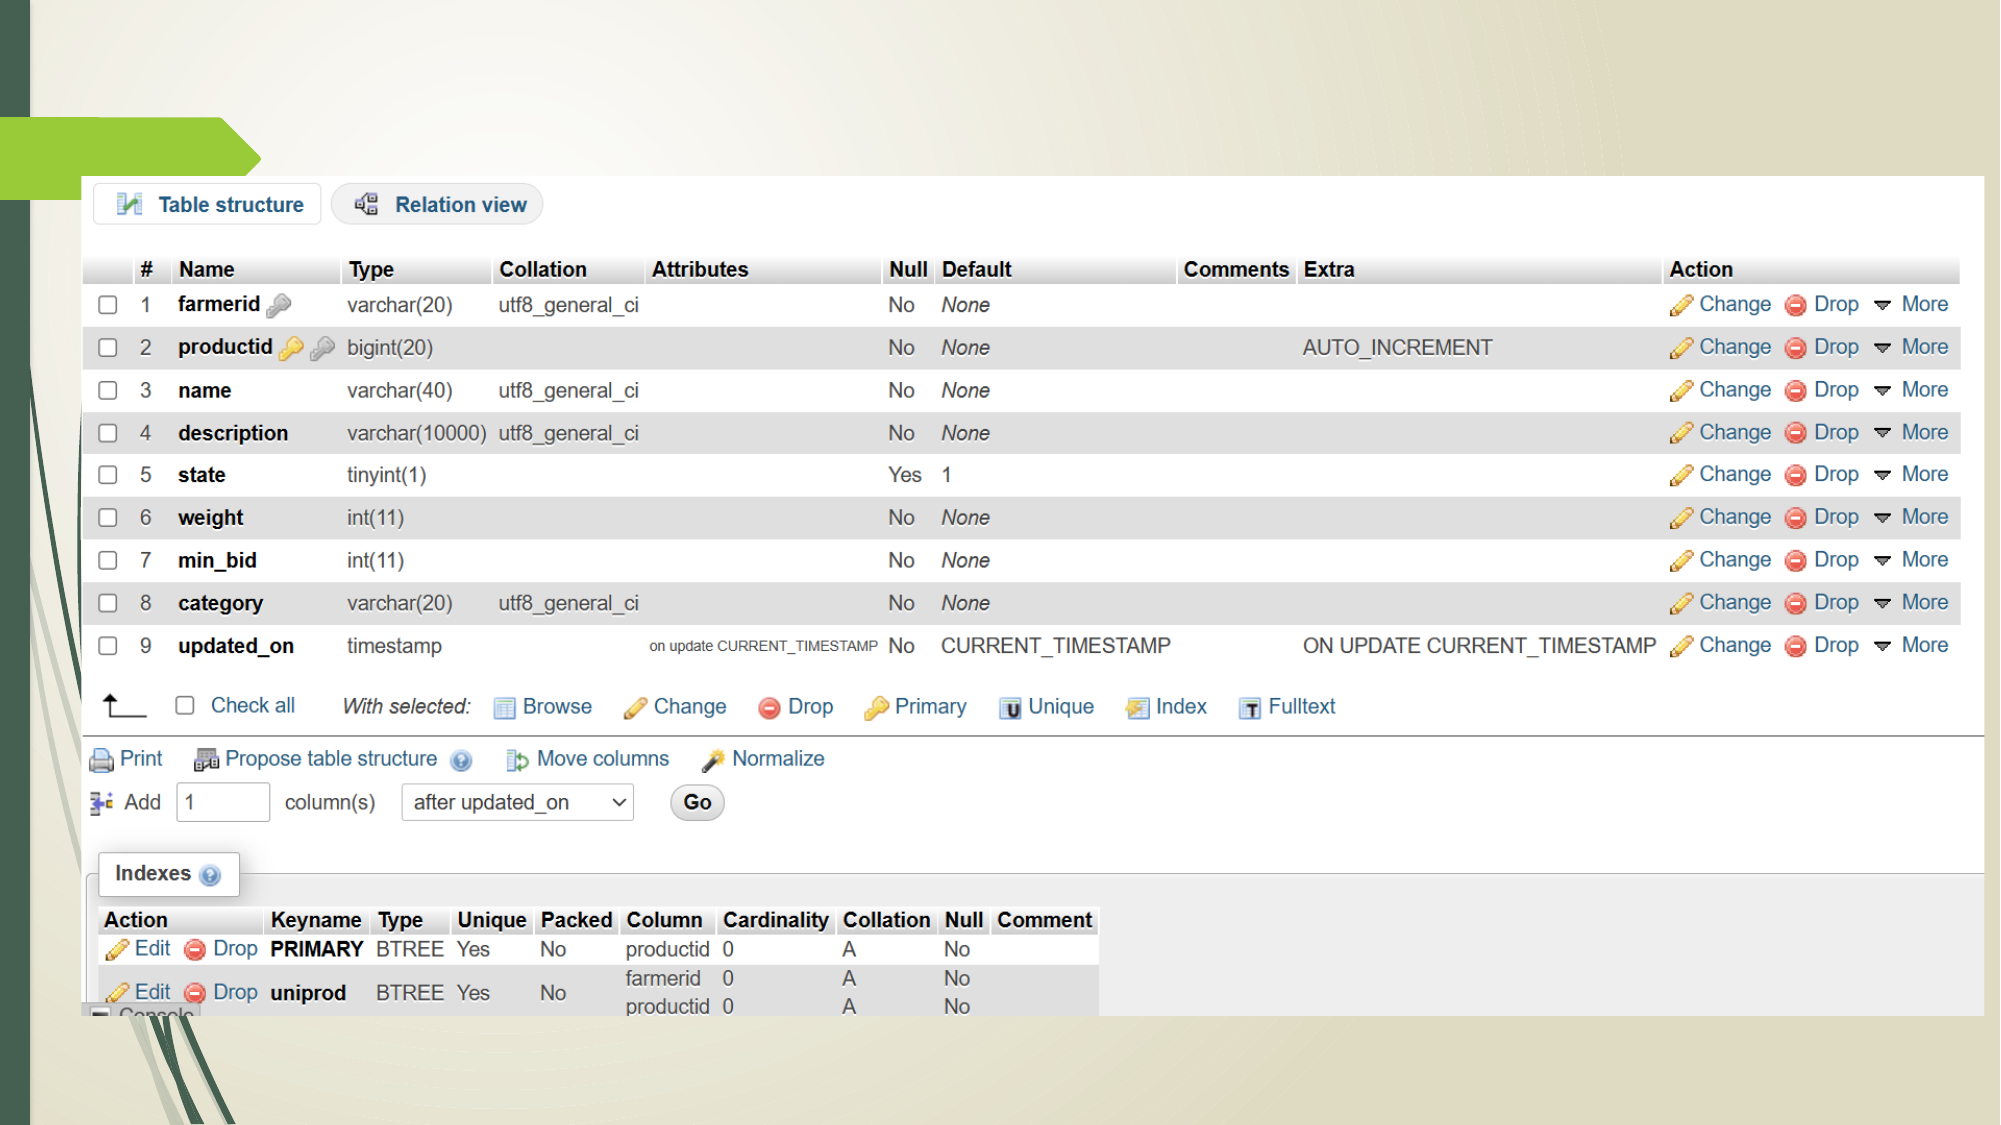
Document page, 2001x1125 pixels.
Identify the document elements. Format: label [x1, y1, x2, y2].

picture [80, 176, 1985, 1016]
